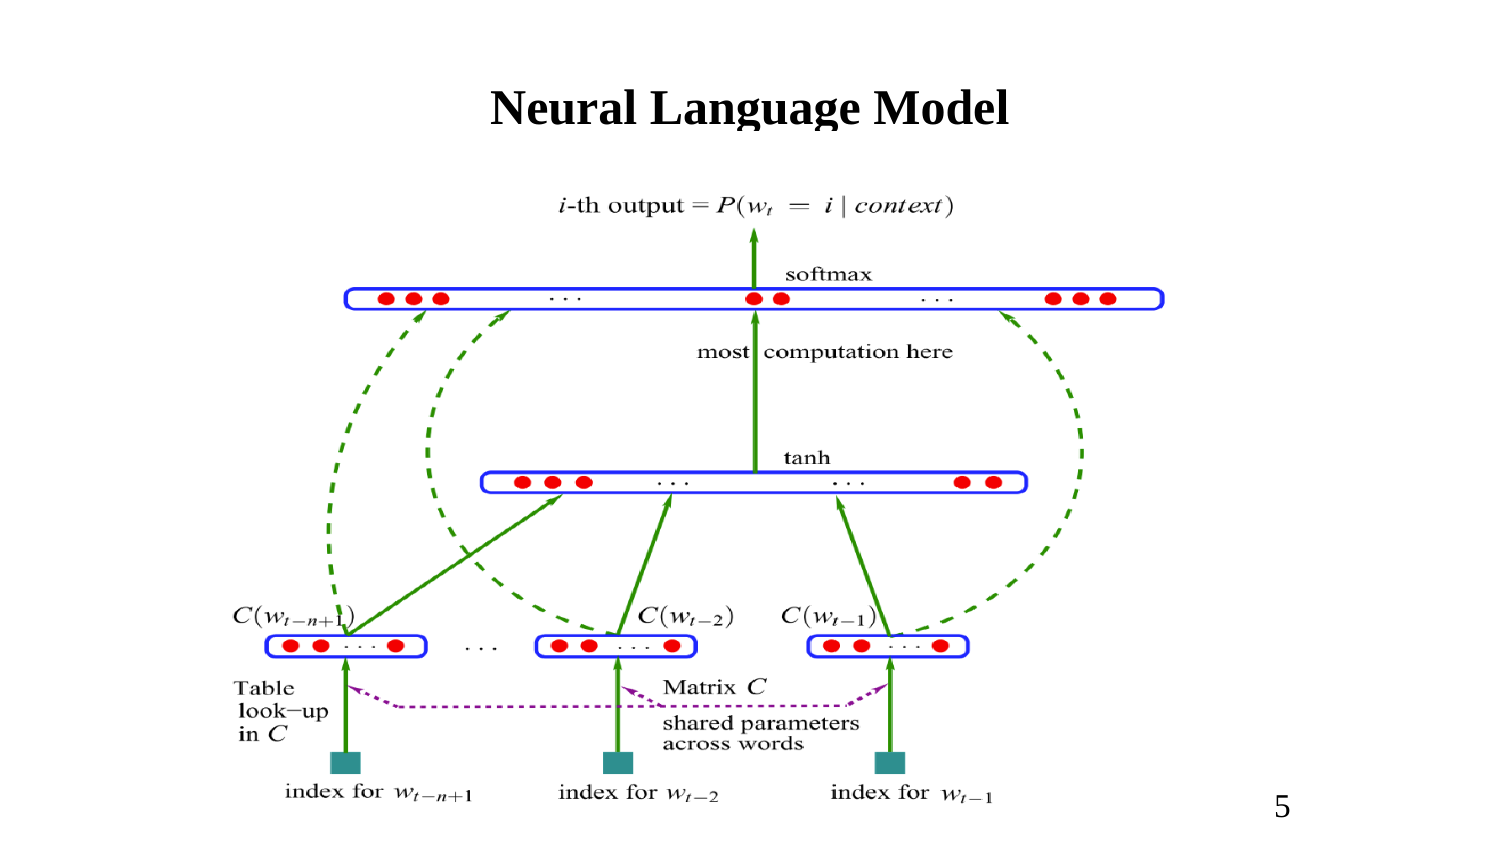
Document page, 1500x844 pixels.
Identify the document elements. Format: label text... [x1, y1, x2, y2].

picture [112, 130, 1276, 831]
slide_number 15 [1279, 782, 1306, 827]
title Neural Language Model [75, 33, 1425, 175]
